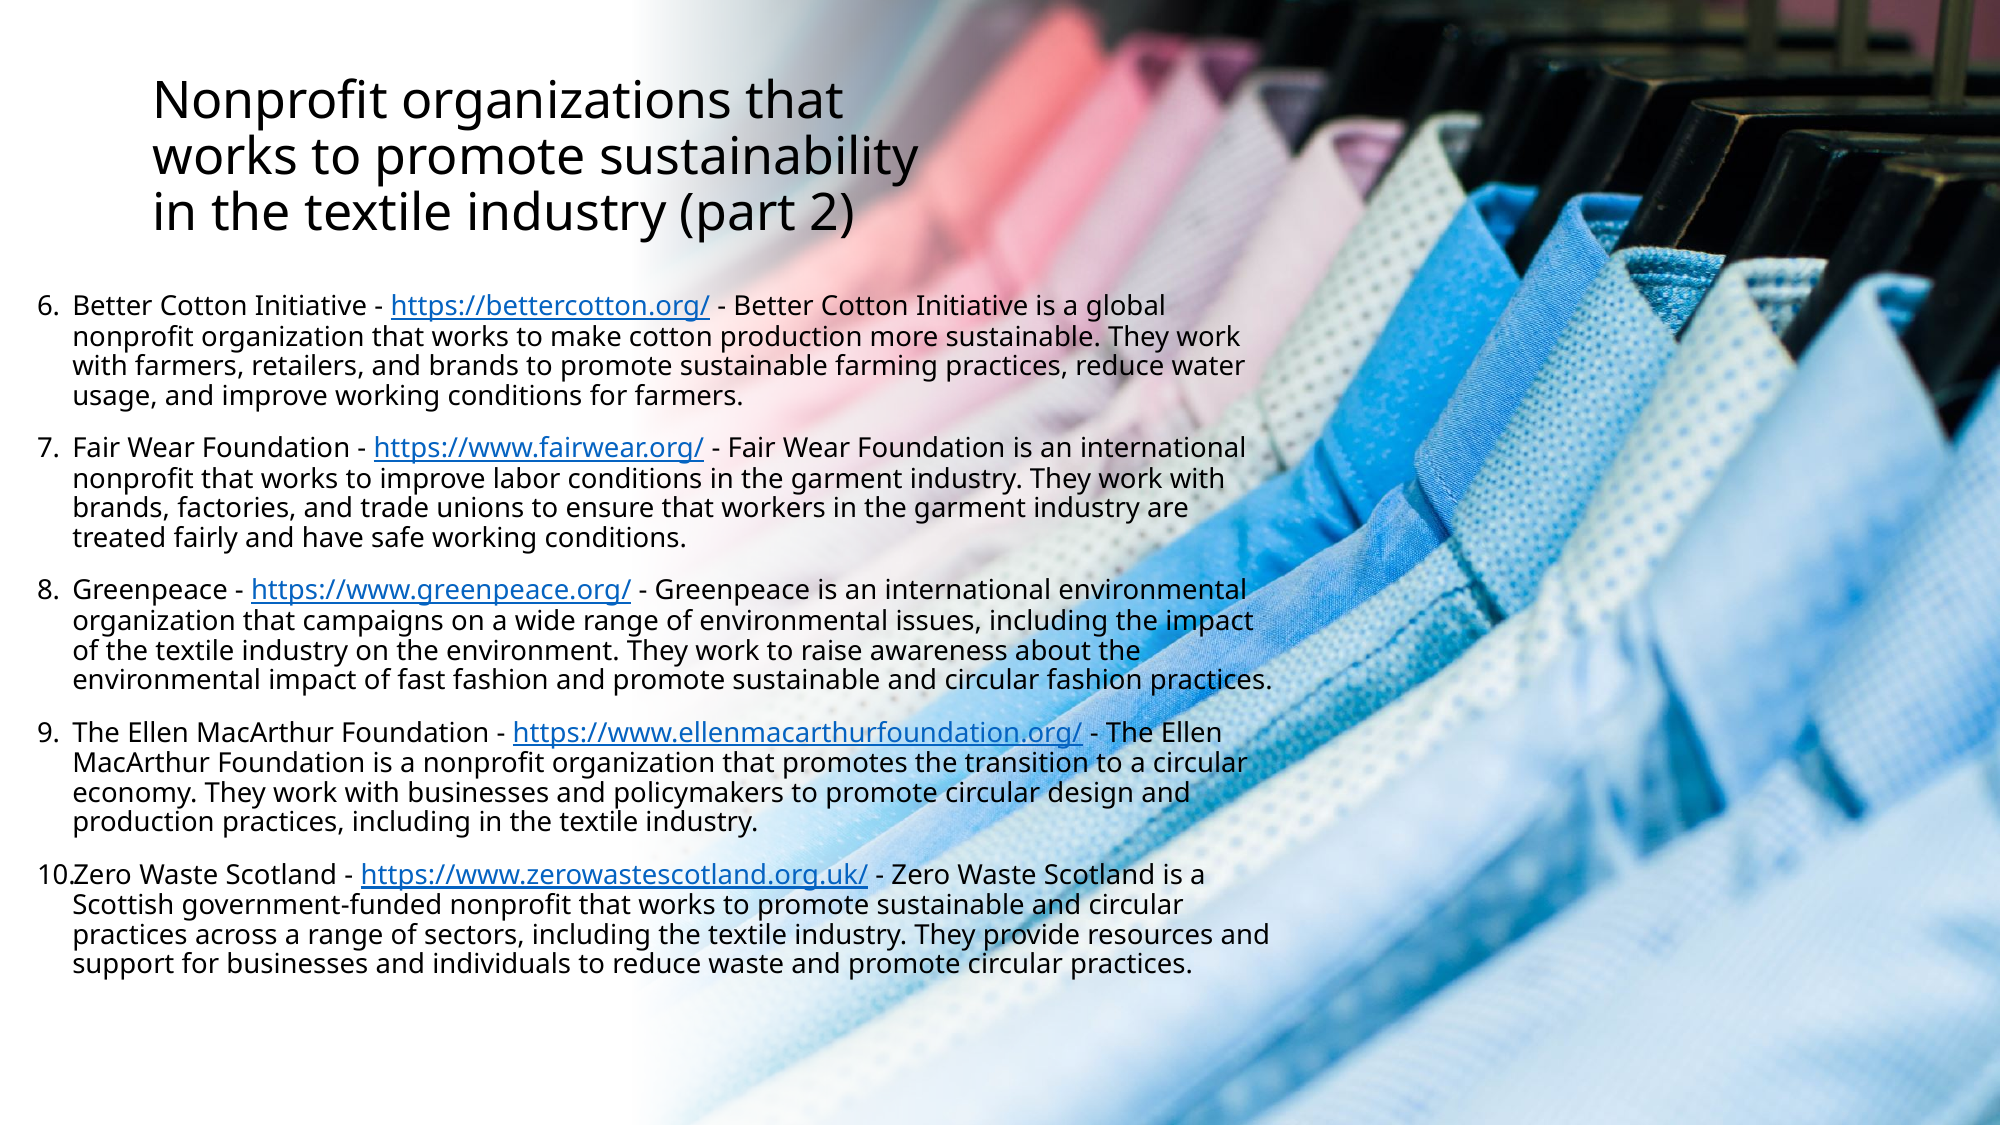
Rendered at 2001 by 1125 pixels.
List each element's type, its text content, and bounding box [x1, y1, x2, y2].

list Better Cotton Initiative - https://bettercotton.org/ - Better Cotton Initiative is a global nonprofit organization that works to make cotton production more sustainable. They work with farmers, retailers, and brands to promote sustainable farming practices, reduce water usage, and improve working conditions for farmers. Fair Wear Foundation - https://www.fairwear.org/ - Fair Wear Foundation is an international nonprofit that works to improve labor conditions in the garment industry. They work with brands, factories, and trade unions to ensure that workers in the garment industry are treated fairly and have safe working conditions. Greenpeace - https://www.greenpeace.org/ - Greenpeace is an international environmental organization that campaigns on a wide range of environmental issues, including the impact of the textile industry on the environment. They work to raise awareness about the environmental impact of fast fashion and promote sustainable and circular fashion practices. The Ellen MacArthur Foundation - https://www.ellenmacarthurfoundation.org/ - The Ellen MacArthur Foundation is a nonprofit organization that promotes the transition to a circular economy. They work with businesses and policymakers to promote circular design and production practices, including in the textile industry. Zero Waste Scotland - https://www.zerowastescotland.org.uk/ - Zero Waste Scotland is a Scottish government-funded nonprofit that works to promote sustainable and circular practices across a range of sectors, including the textile industry. They provide resources and support for businesses and individuals to reduce waste and promote circular practices. [22, 281, 413, 1014]
title Nonprofit organizations that works to promote sustainability in the textile industry (part 2) [137, 59, 413, 256]
picture [413, 0, 2000, 1125]
text_box [0, 0, 413, 1125]
